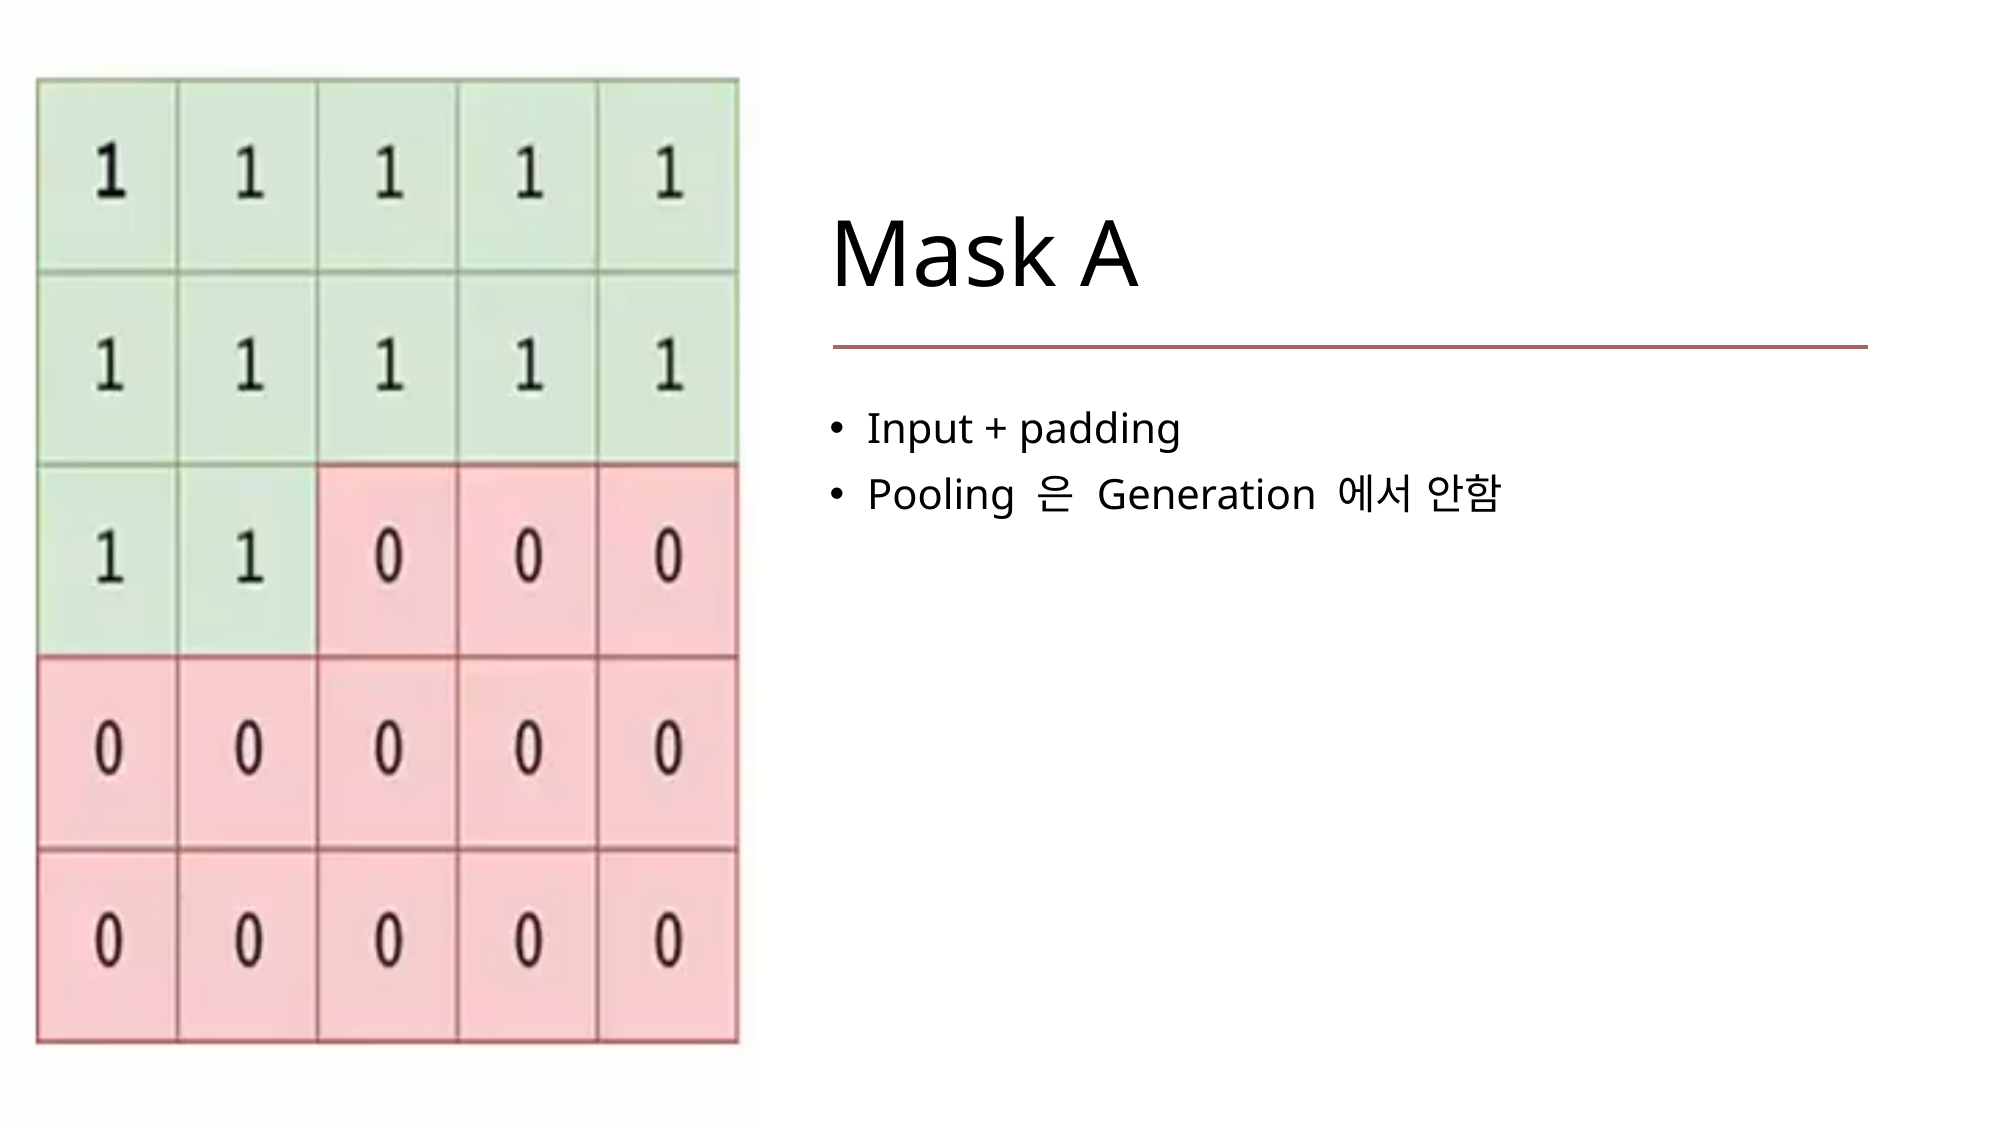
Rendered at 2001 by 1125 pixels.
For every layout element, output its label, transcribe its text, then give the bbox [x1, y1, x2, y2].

list Input + padding Pooling 은 Generation 에서 안함 [814, 399, 1895, 1021]
picture [0, 0, 761, 1125]
title Mask A [814, 103, 1895, 315]
